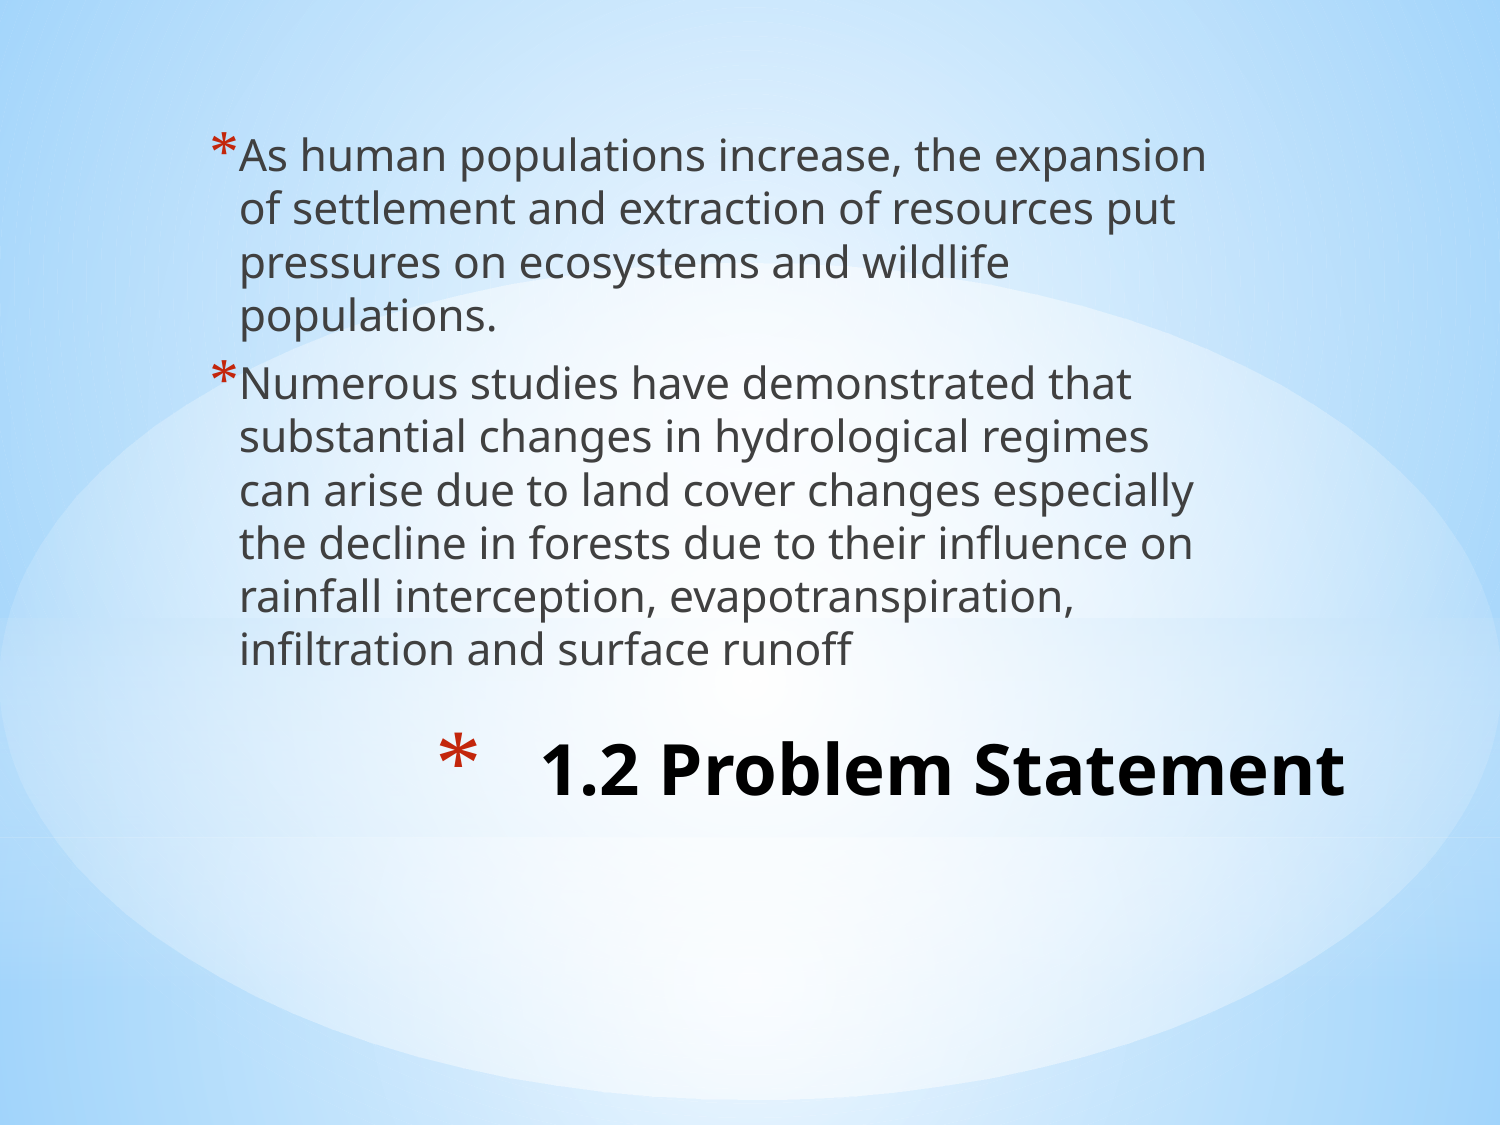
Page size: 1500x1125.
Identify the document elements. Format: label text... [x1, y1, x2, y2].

title 1.2 Problem Statement [294, 717, 1363, 905]
list As human populations increase, the expansion of settlement and extraction of resources put pressures on ecosystems and wildlife populations. Numerous studies have demonstrated that substantial changes in hydrological regimes can arise due to land cover changes especially the decline in forests due to their influence on rainfall interception, evapotranspiration, infiltration and surface runoff [187, 120, 1238, 690]
